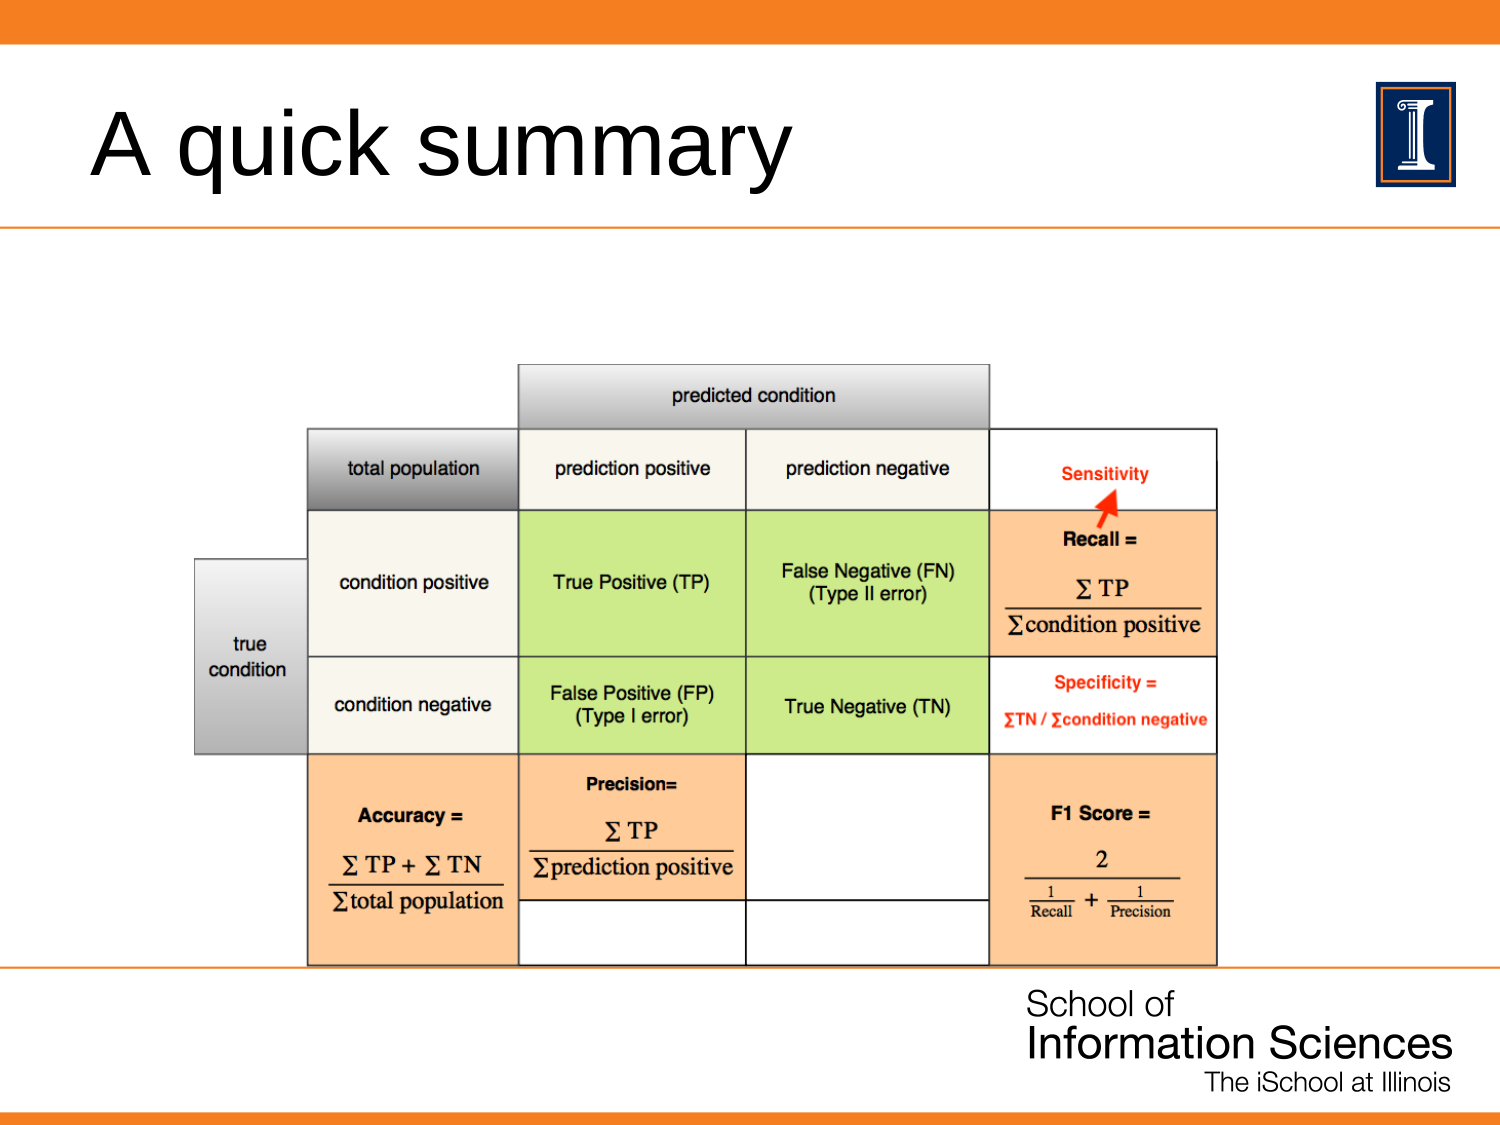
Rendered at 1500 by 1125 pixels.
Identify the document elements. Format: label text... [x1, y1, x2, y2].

picture [0, 0, 1500, 1125]
title A quick summary [75, 45, 1425, 233]
